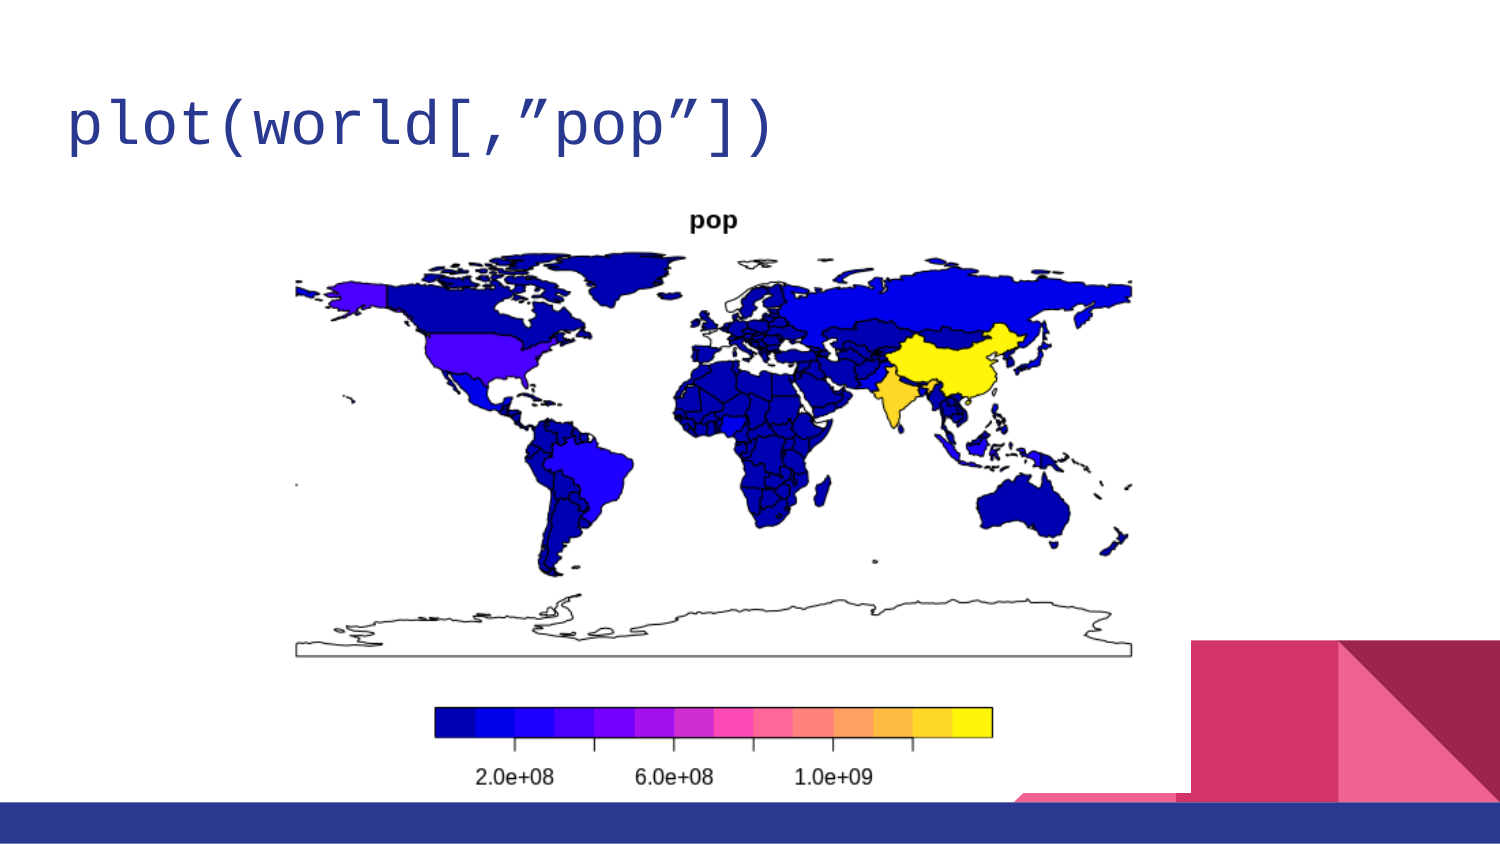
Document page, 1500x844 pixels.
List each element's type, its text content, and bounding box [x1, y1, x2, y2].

picture [237, 204, 1191, 793]
title plot(world[,”pop”]) [51, 67, 1449, 167]
